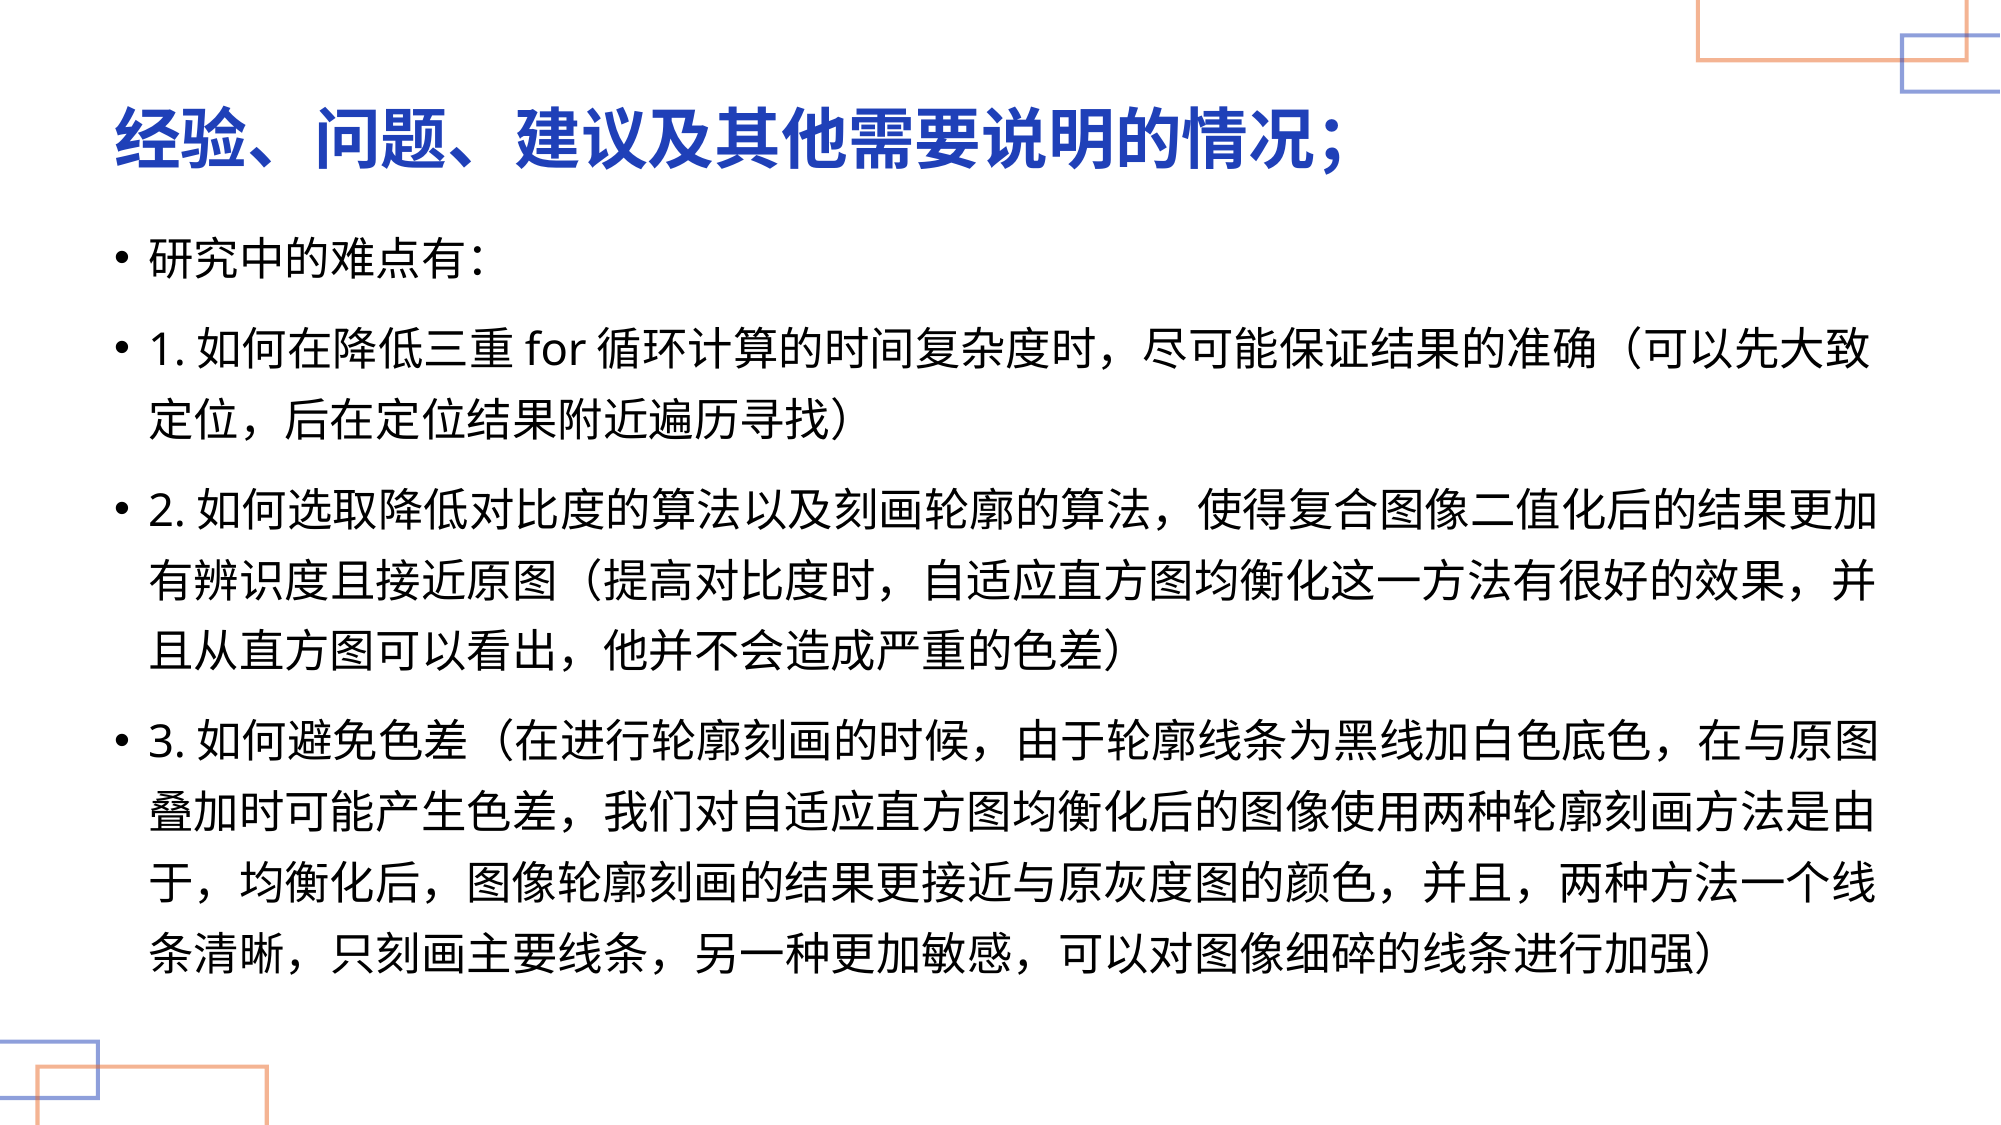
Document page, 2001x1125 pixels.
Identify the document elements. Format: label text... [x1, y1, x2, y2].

title 经验、问题、建议及其他需要说明的情况； [114, 59, 1886, 178]
list 研究中的难点有： 1.如何在降低三重for循环计算的时间复杂度时，尽可能保证结果的准确（可以先大致定位，后在定位结果附近遍历寻找） 2.如何选取降低对比度的算法以及刻画轮廓的算法，使得复合图像二值化后的结果更加有辨识度且接近原图（提高对比度时，自适应直方图均衡化这一方法有很好的效果，并且从直方图可以看出，他并不会造成严重的色差） 3.如何避免色差（在进行轮廓刻画的时候，由于轮廓线条为黑线加白色底色，在与原图叠加时可能产生色差，我们对自适应直方图均衡化后的图像使用两种轮廓刻画方法是由于，均衡化后，图像轮廓刻画的结果更接近与原灰度图的颜色，并且，两种方法一个线条清晰，只刻画主要线条，另一种更加敏感，可以对图像细碎的线条进行加强） [114, 213, 1886, 1013]
